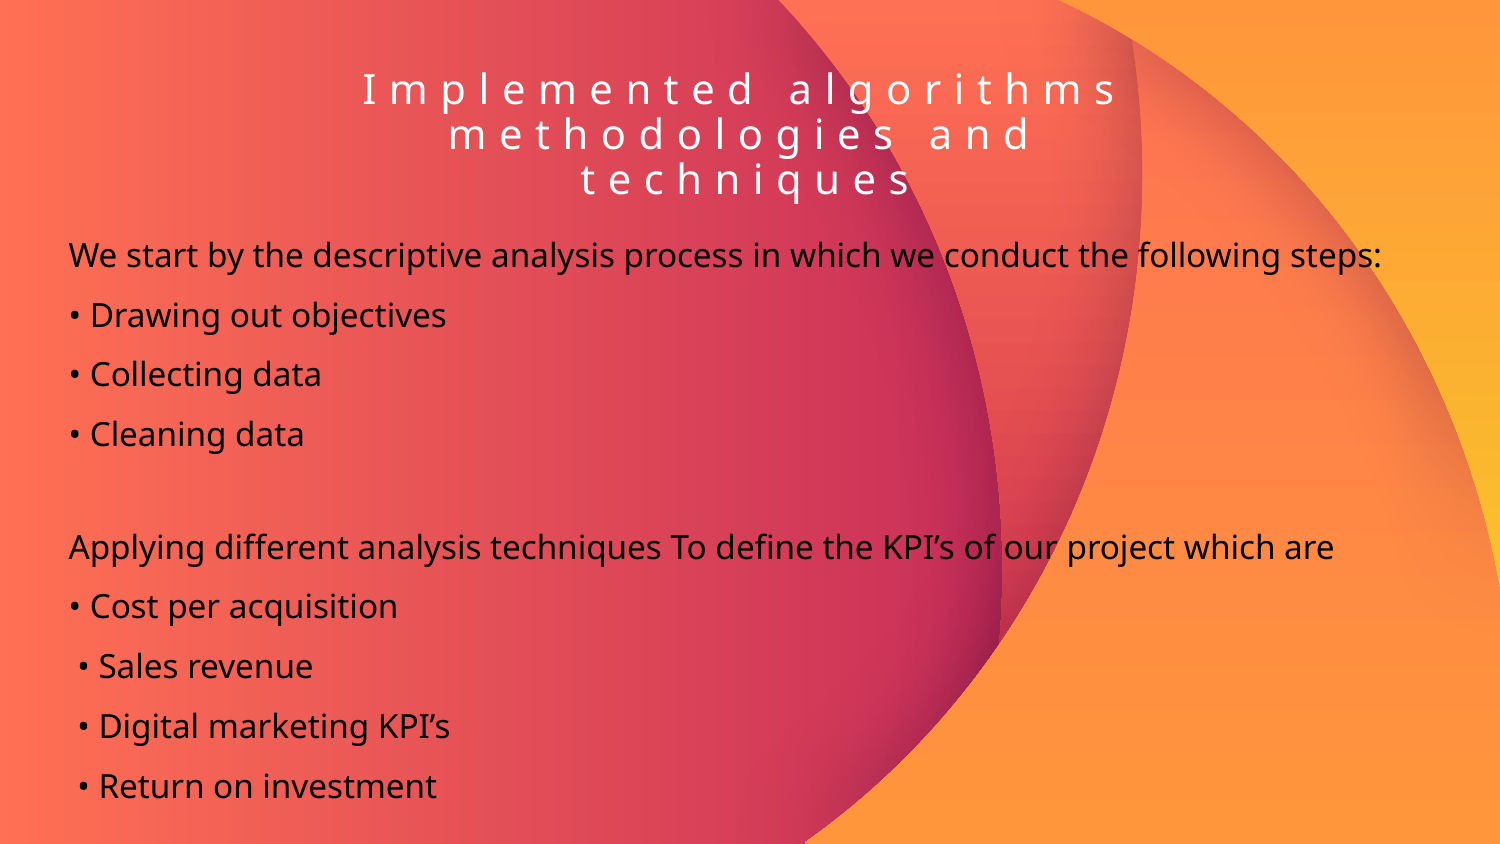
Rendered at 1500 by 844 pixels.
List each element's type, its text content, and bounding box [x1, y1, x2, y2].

text_box We start by the descriptive analysis process in which we conduct the following steps: • Drawing out objectives • Collecting data • Cleaning data Applying different analysis techniques To define the KPI’s of our project which are • Cost per acquisition • Sales revenue • Digital marketing KPI’s • Return on investment [53, 206, 1436, 813]
text_box Implemented algorithms methodologies and techniques [318, 68, 1171, 206]
